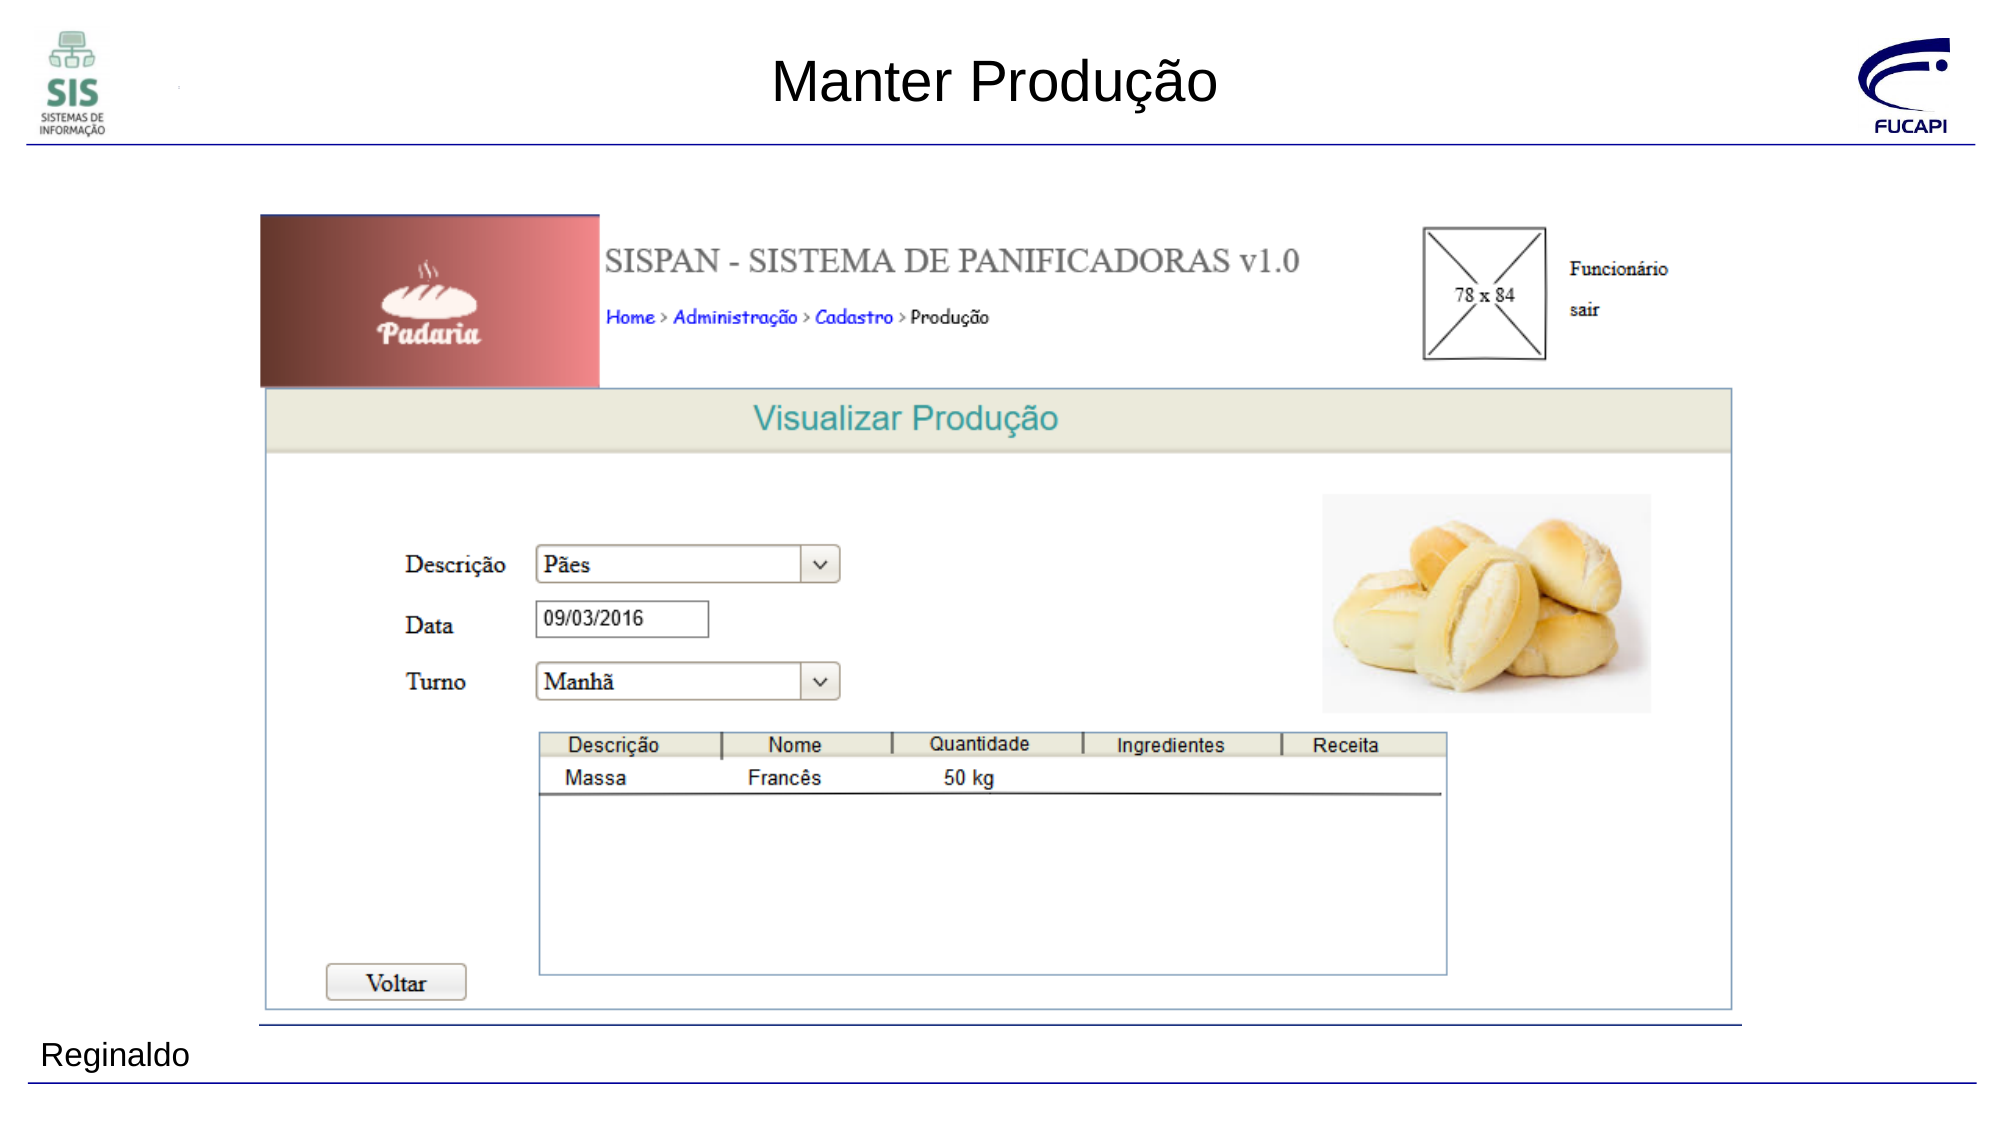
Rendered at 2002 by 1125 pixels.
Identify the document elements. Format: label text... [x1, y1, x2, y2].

picture [259, 212, 1742, 1026]
picture [33, 24, 263, 139]
picture [1858, 38, 1950, 133]
text_box Reginaldo [25, 1025, 442, 1081]
text_box Manter Produção [292, 35, 1699, 120]
